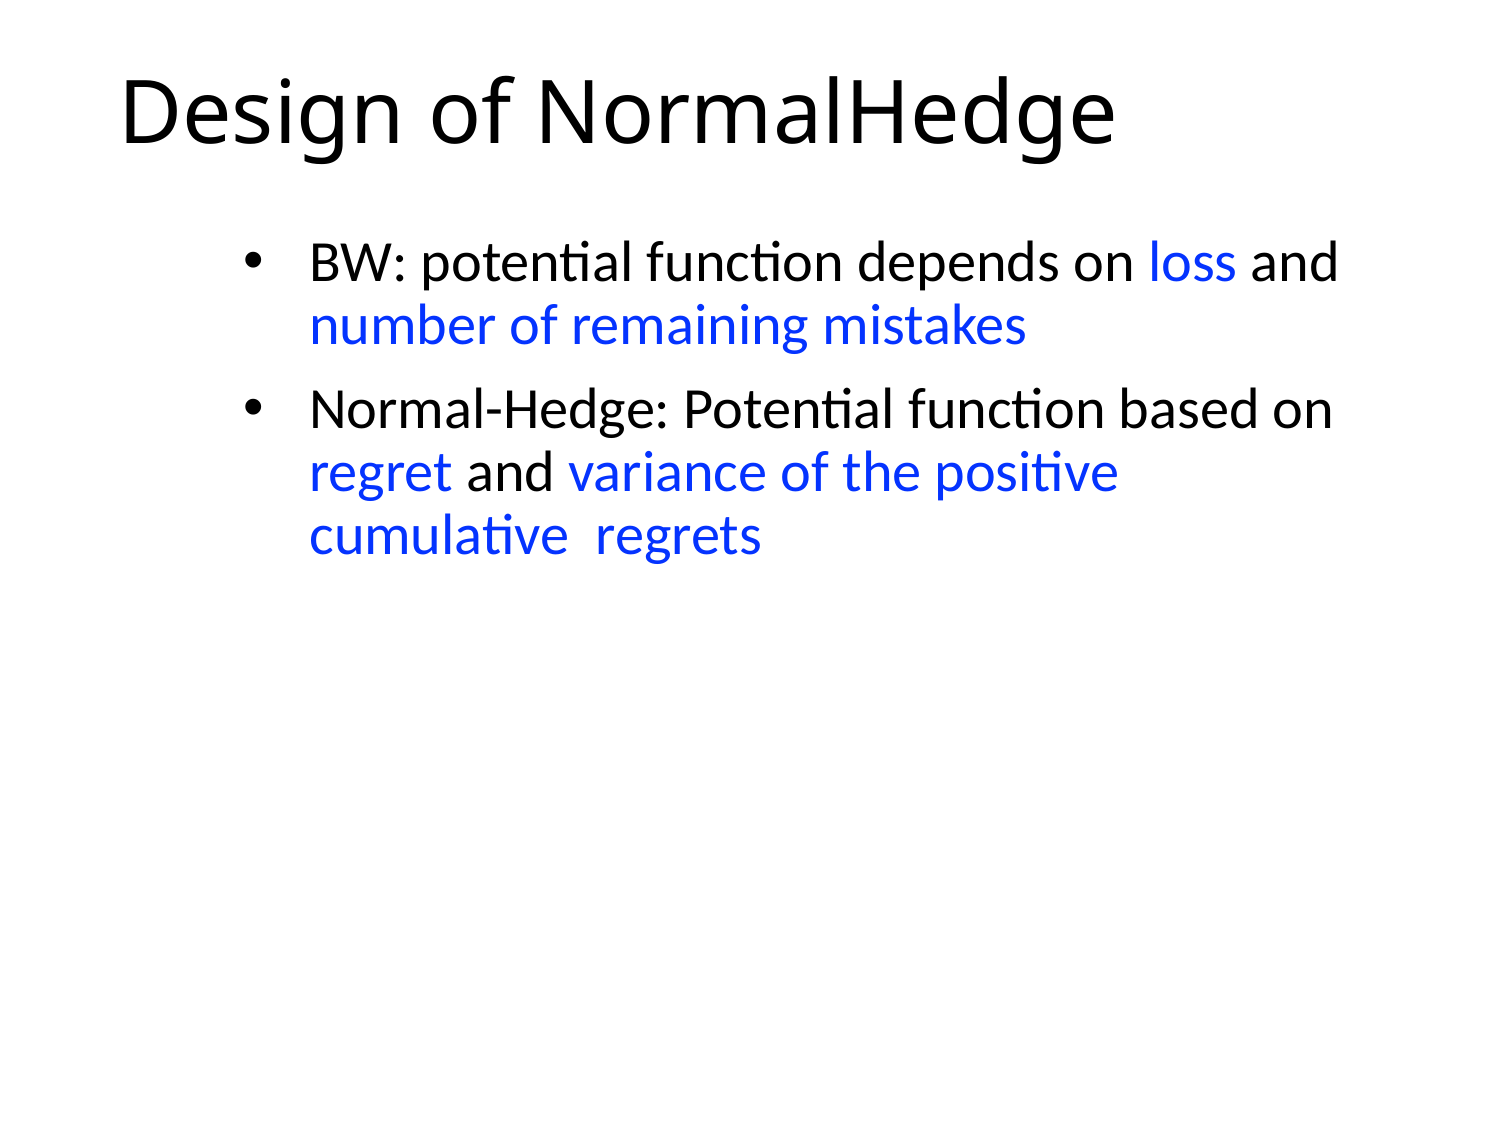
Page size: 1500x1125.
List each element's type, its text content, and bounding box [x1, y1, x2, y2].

title Design of NormalHedge [103, 59, 1397, 171]
list BW: potential function depends on loss and number of remaining mistakes Normal-Hedge: Potential function based on regret and variance of the positive cumulative regrets [103, 223, 1397, 1066]
